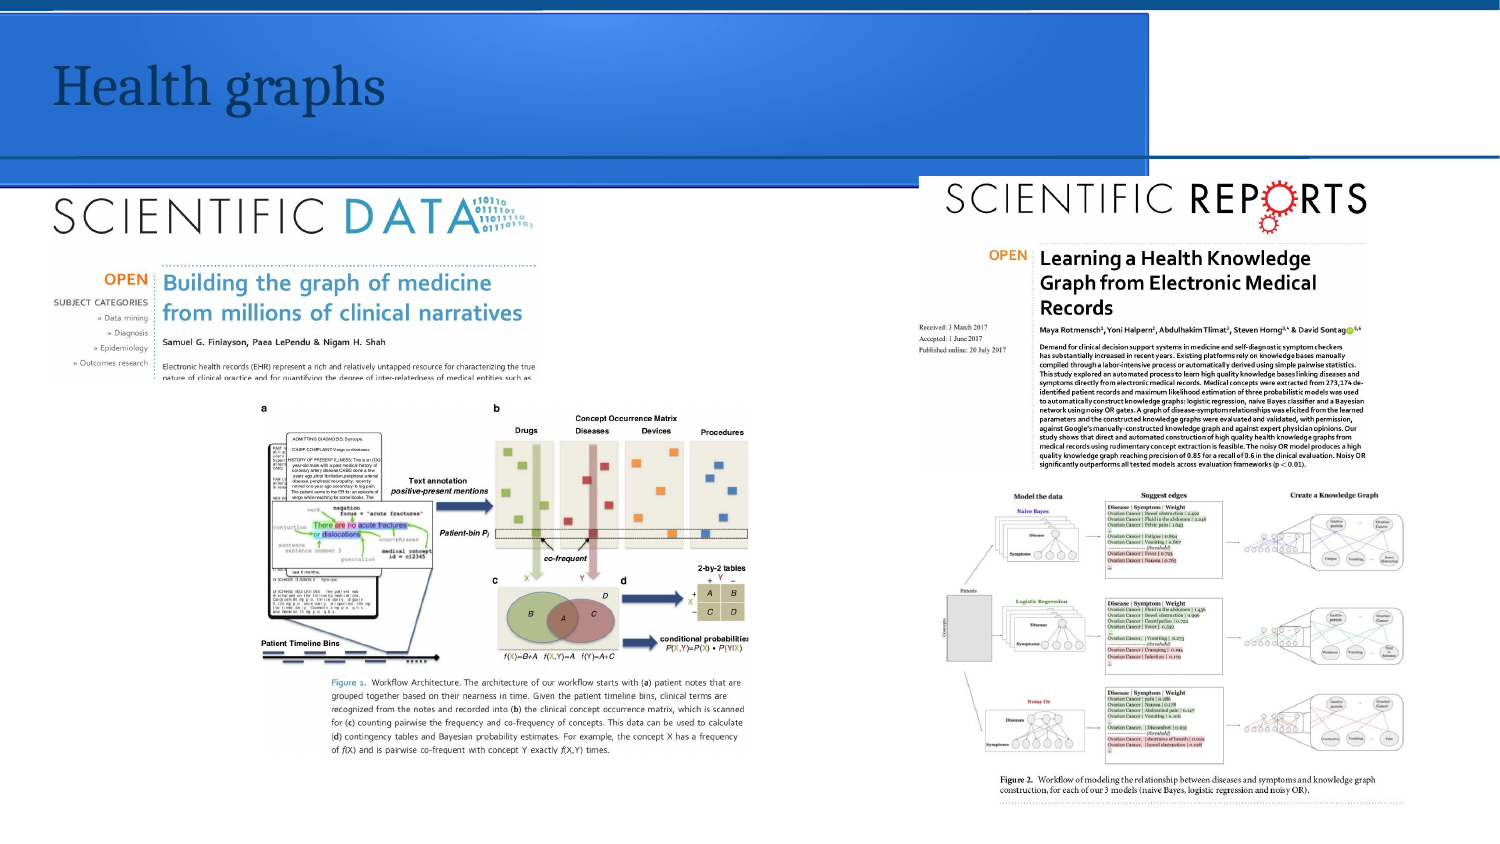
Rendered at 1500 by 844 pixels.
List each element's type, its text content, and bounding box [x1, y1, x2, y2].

picture [0, 12, 1152, 157]
text_box [51, 195, 540, 380]
text_box [940, 489, 1405, 807]
text_box [261, 402, 749, 754]
picture [0, 158, 1152, 192]
text_box [918, 176, 1367, 470]
text_box Health graphs [50, 45, 403, 118]
